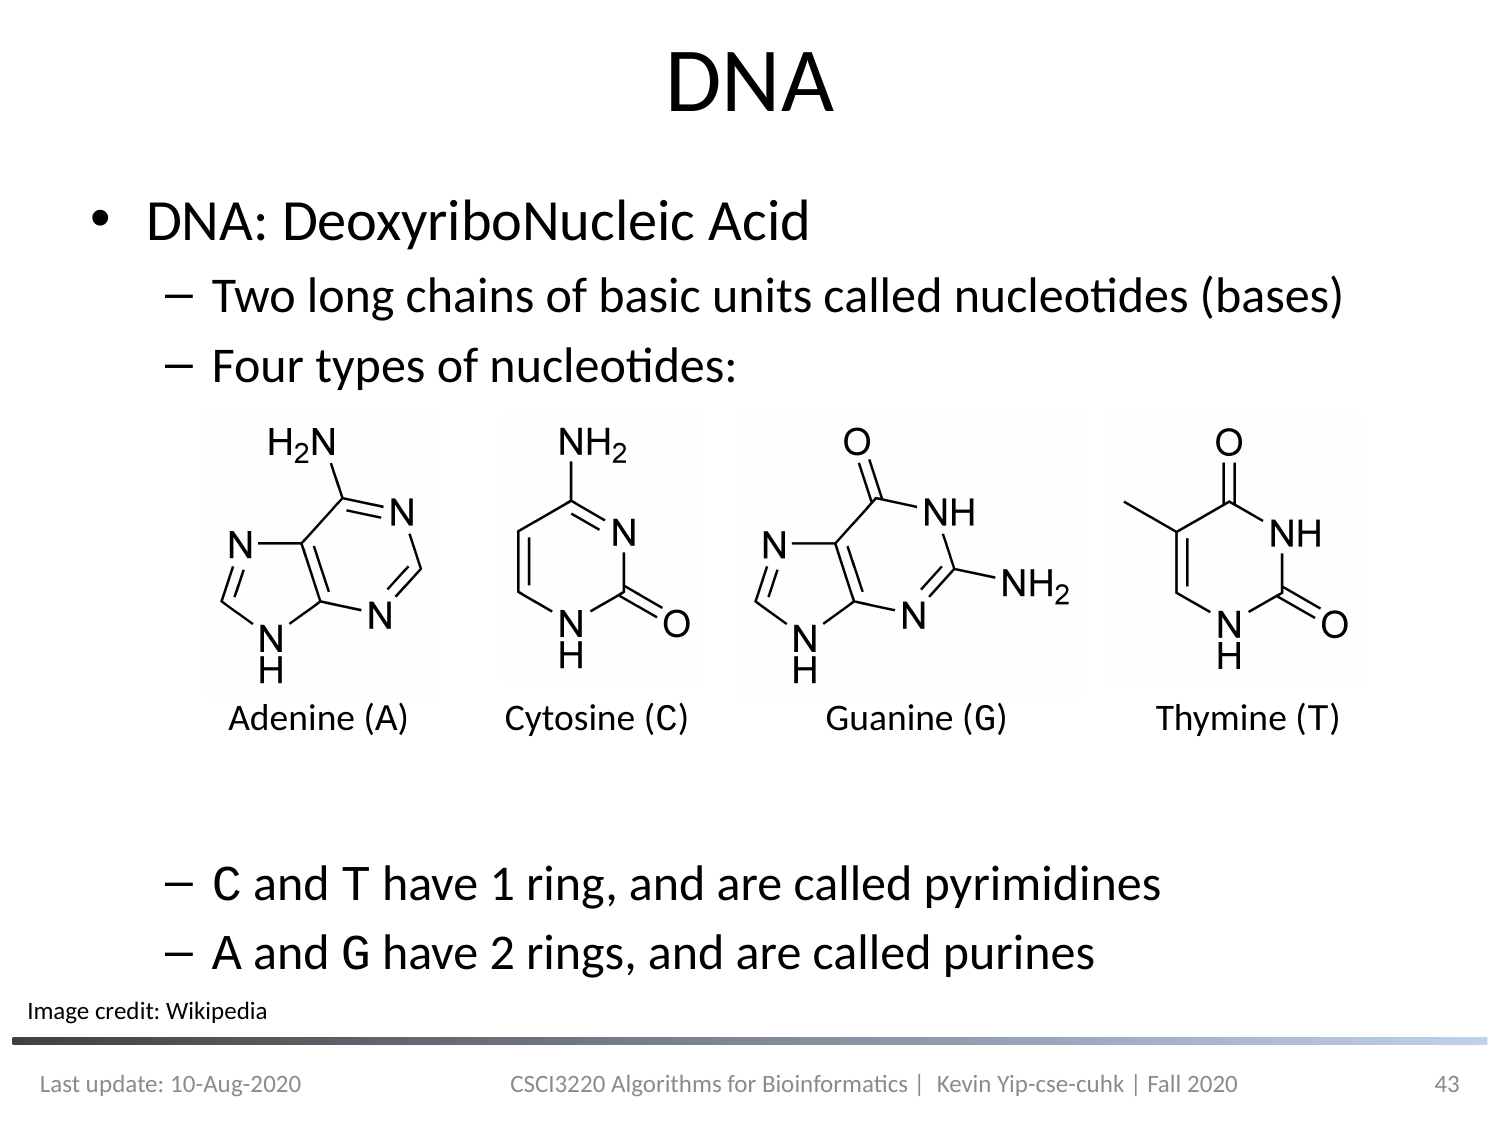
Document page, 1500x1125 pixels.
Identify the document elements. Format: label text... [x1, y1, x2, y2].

text_box Guanine (G) [810, 707, 1023, 746]
footer CSCI3220 Algorithms for Bioinformatics | Kevin Yip-cse-cuhk | Fall 2020 [437, 1052, 1312, 1113]
picture [501, 412, 705, 685]
list DNA: DeoxyriboNucleic Acid Two long chains of basic units called nucleotides (bases) Four types of nucleotides: C and T have 1 ring, and are called pyrimidines A and G have 2 rings, and are called purines [75, 174, 1425, 987]
picture [1108, 412, 1363, 686]
picture [204, 412, 438, 699]
picture [738, 412, 1084, 699]
text_box Cytosine (C) [489, 685, 705, 746]
title DNA [75, 0, 1425, 150]
slide_number 43 [1312, 1052, 1475, 1113]
text_box Adenine (A) [213, 707, 424, 746]
text_box Thymine (T) [1141, 695, 1356, 746]
text_box Image credit: Wikipedia [12, 987, 1463, 1033]
slide_number Last update: 10-Aug-2020 [24, 1052, 437, 1113]
